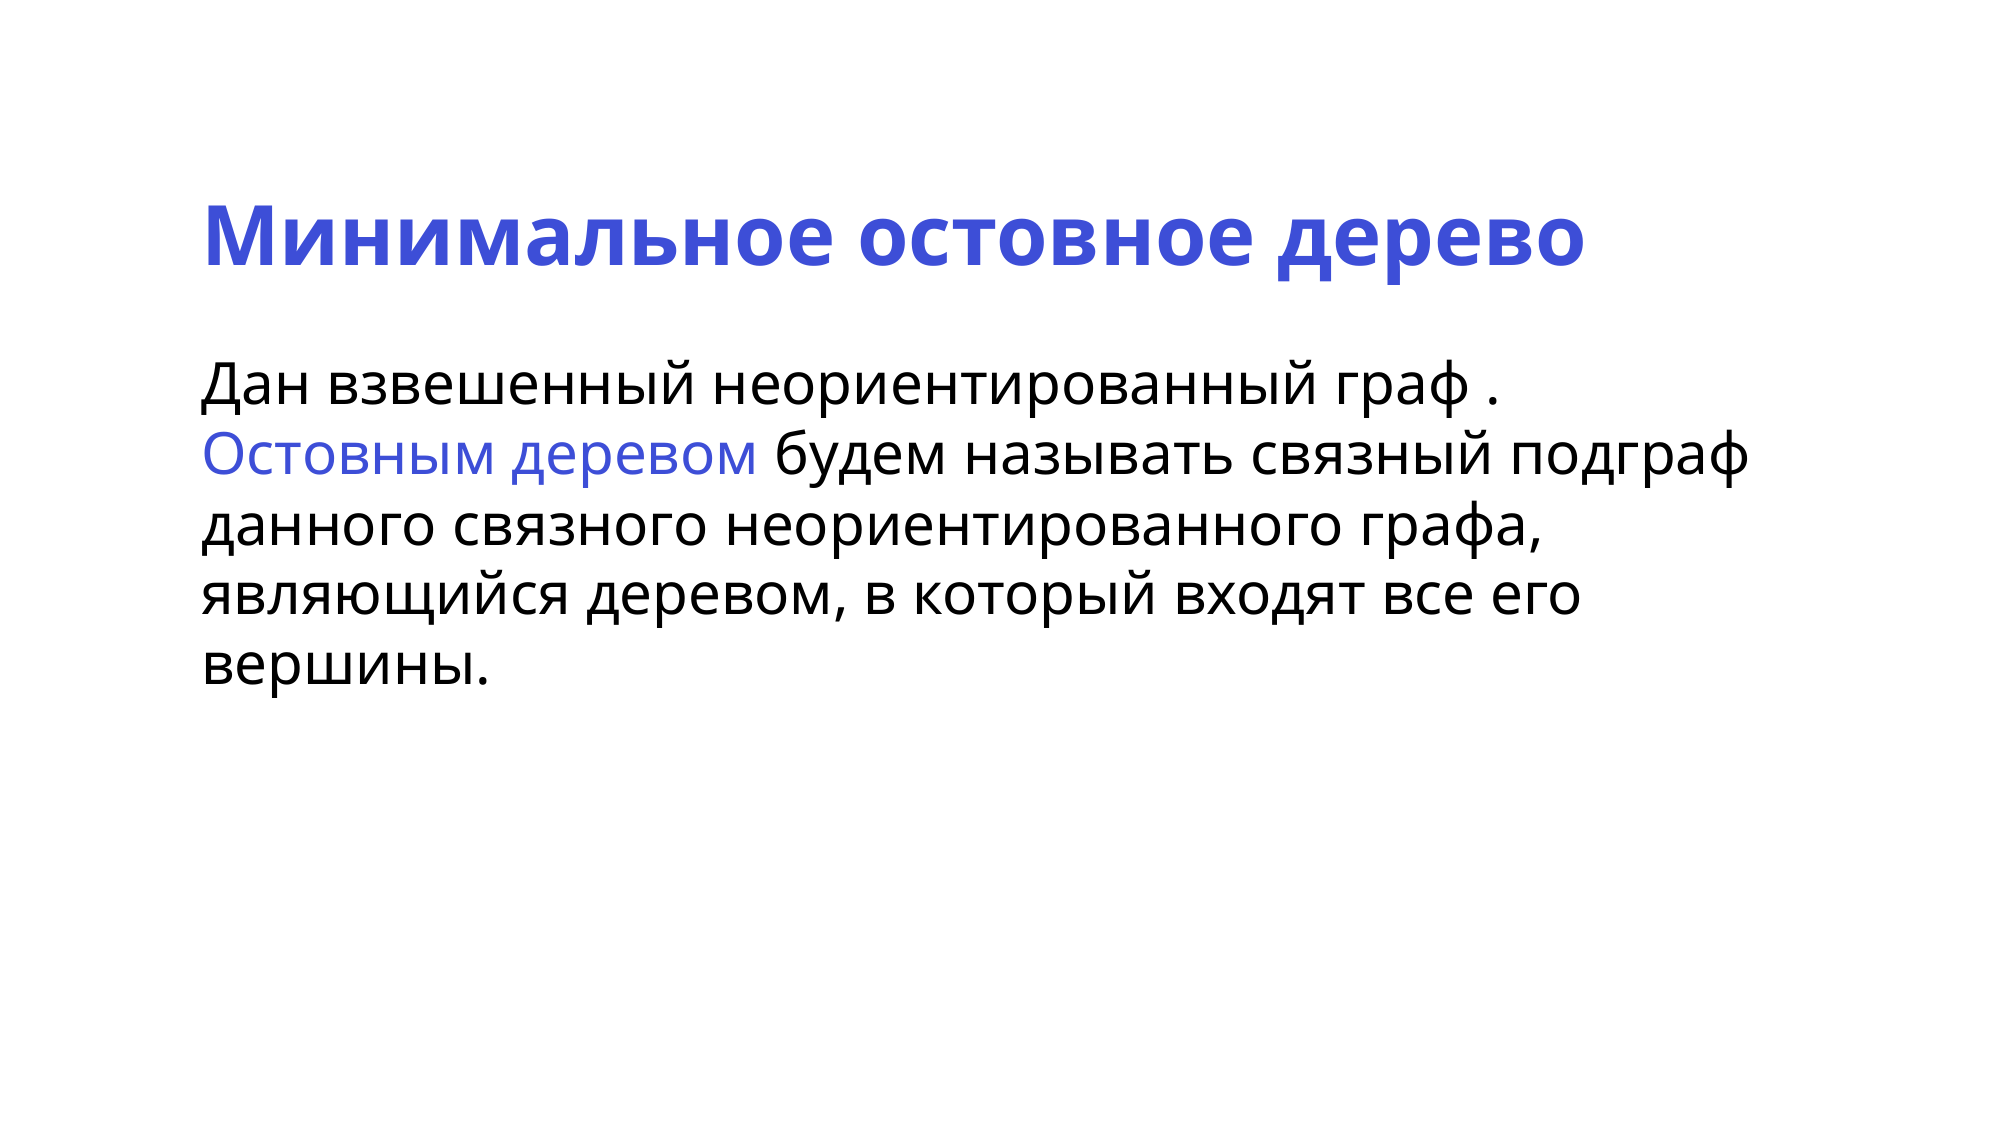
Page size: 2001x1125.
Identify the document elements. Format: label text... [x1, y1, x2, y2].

text_box Минимальное остовное дерево [186, 185, 1814, 306]
